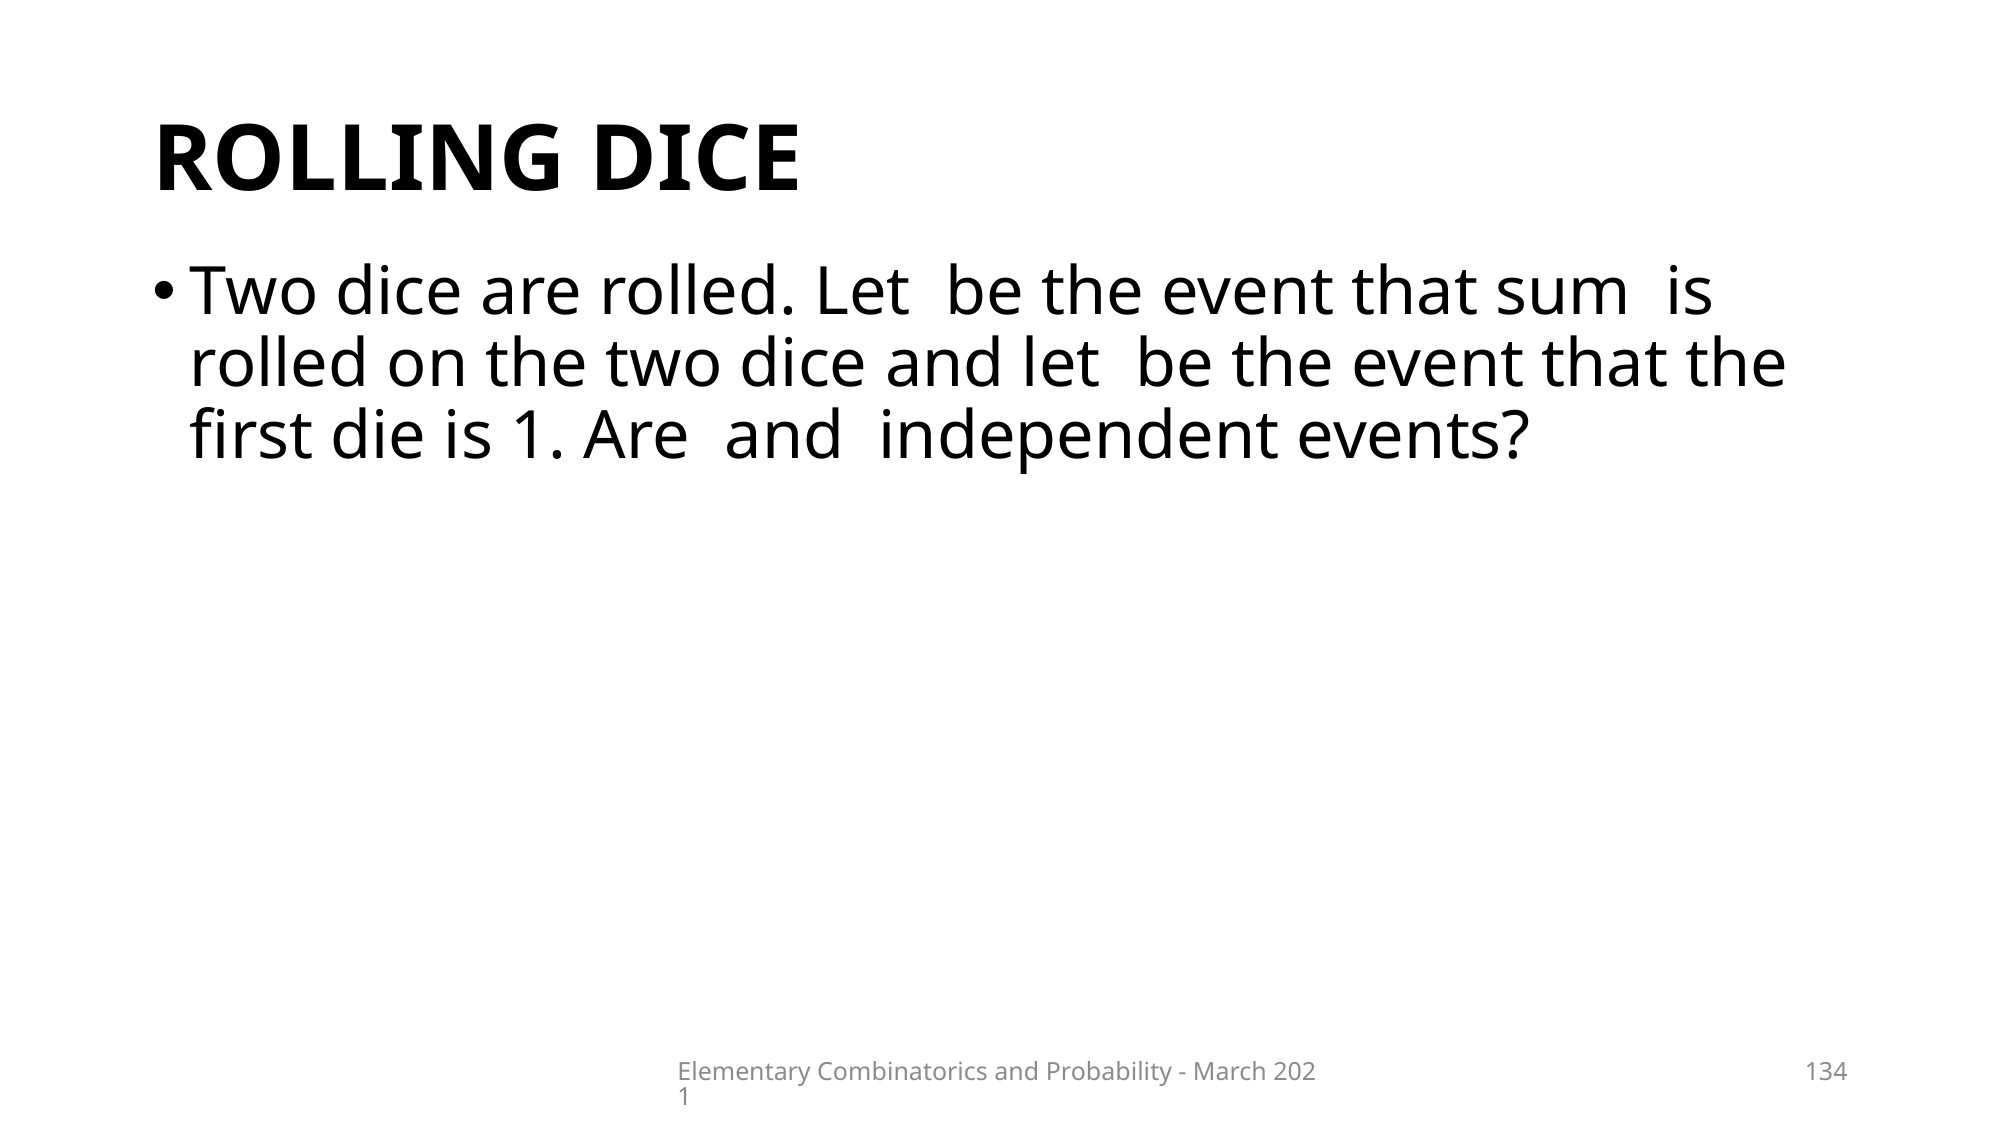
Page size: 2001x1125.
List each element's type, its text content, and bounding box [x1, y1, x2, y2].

title Rolling dice [137, 52, 1863, 270]
footer Elementary Combinatorics and Probability - March 2021 [662, 1042, 1338, 1103]
slide_number 134 [1412, 1042, 1863, 1103]
